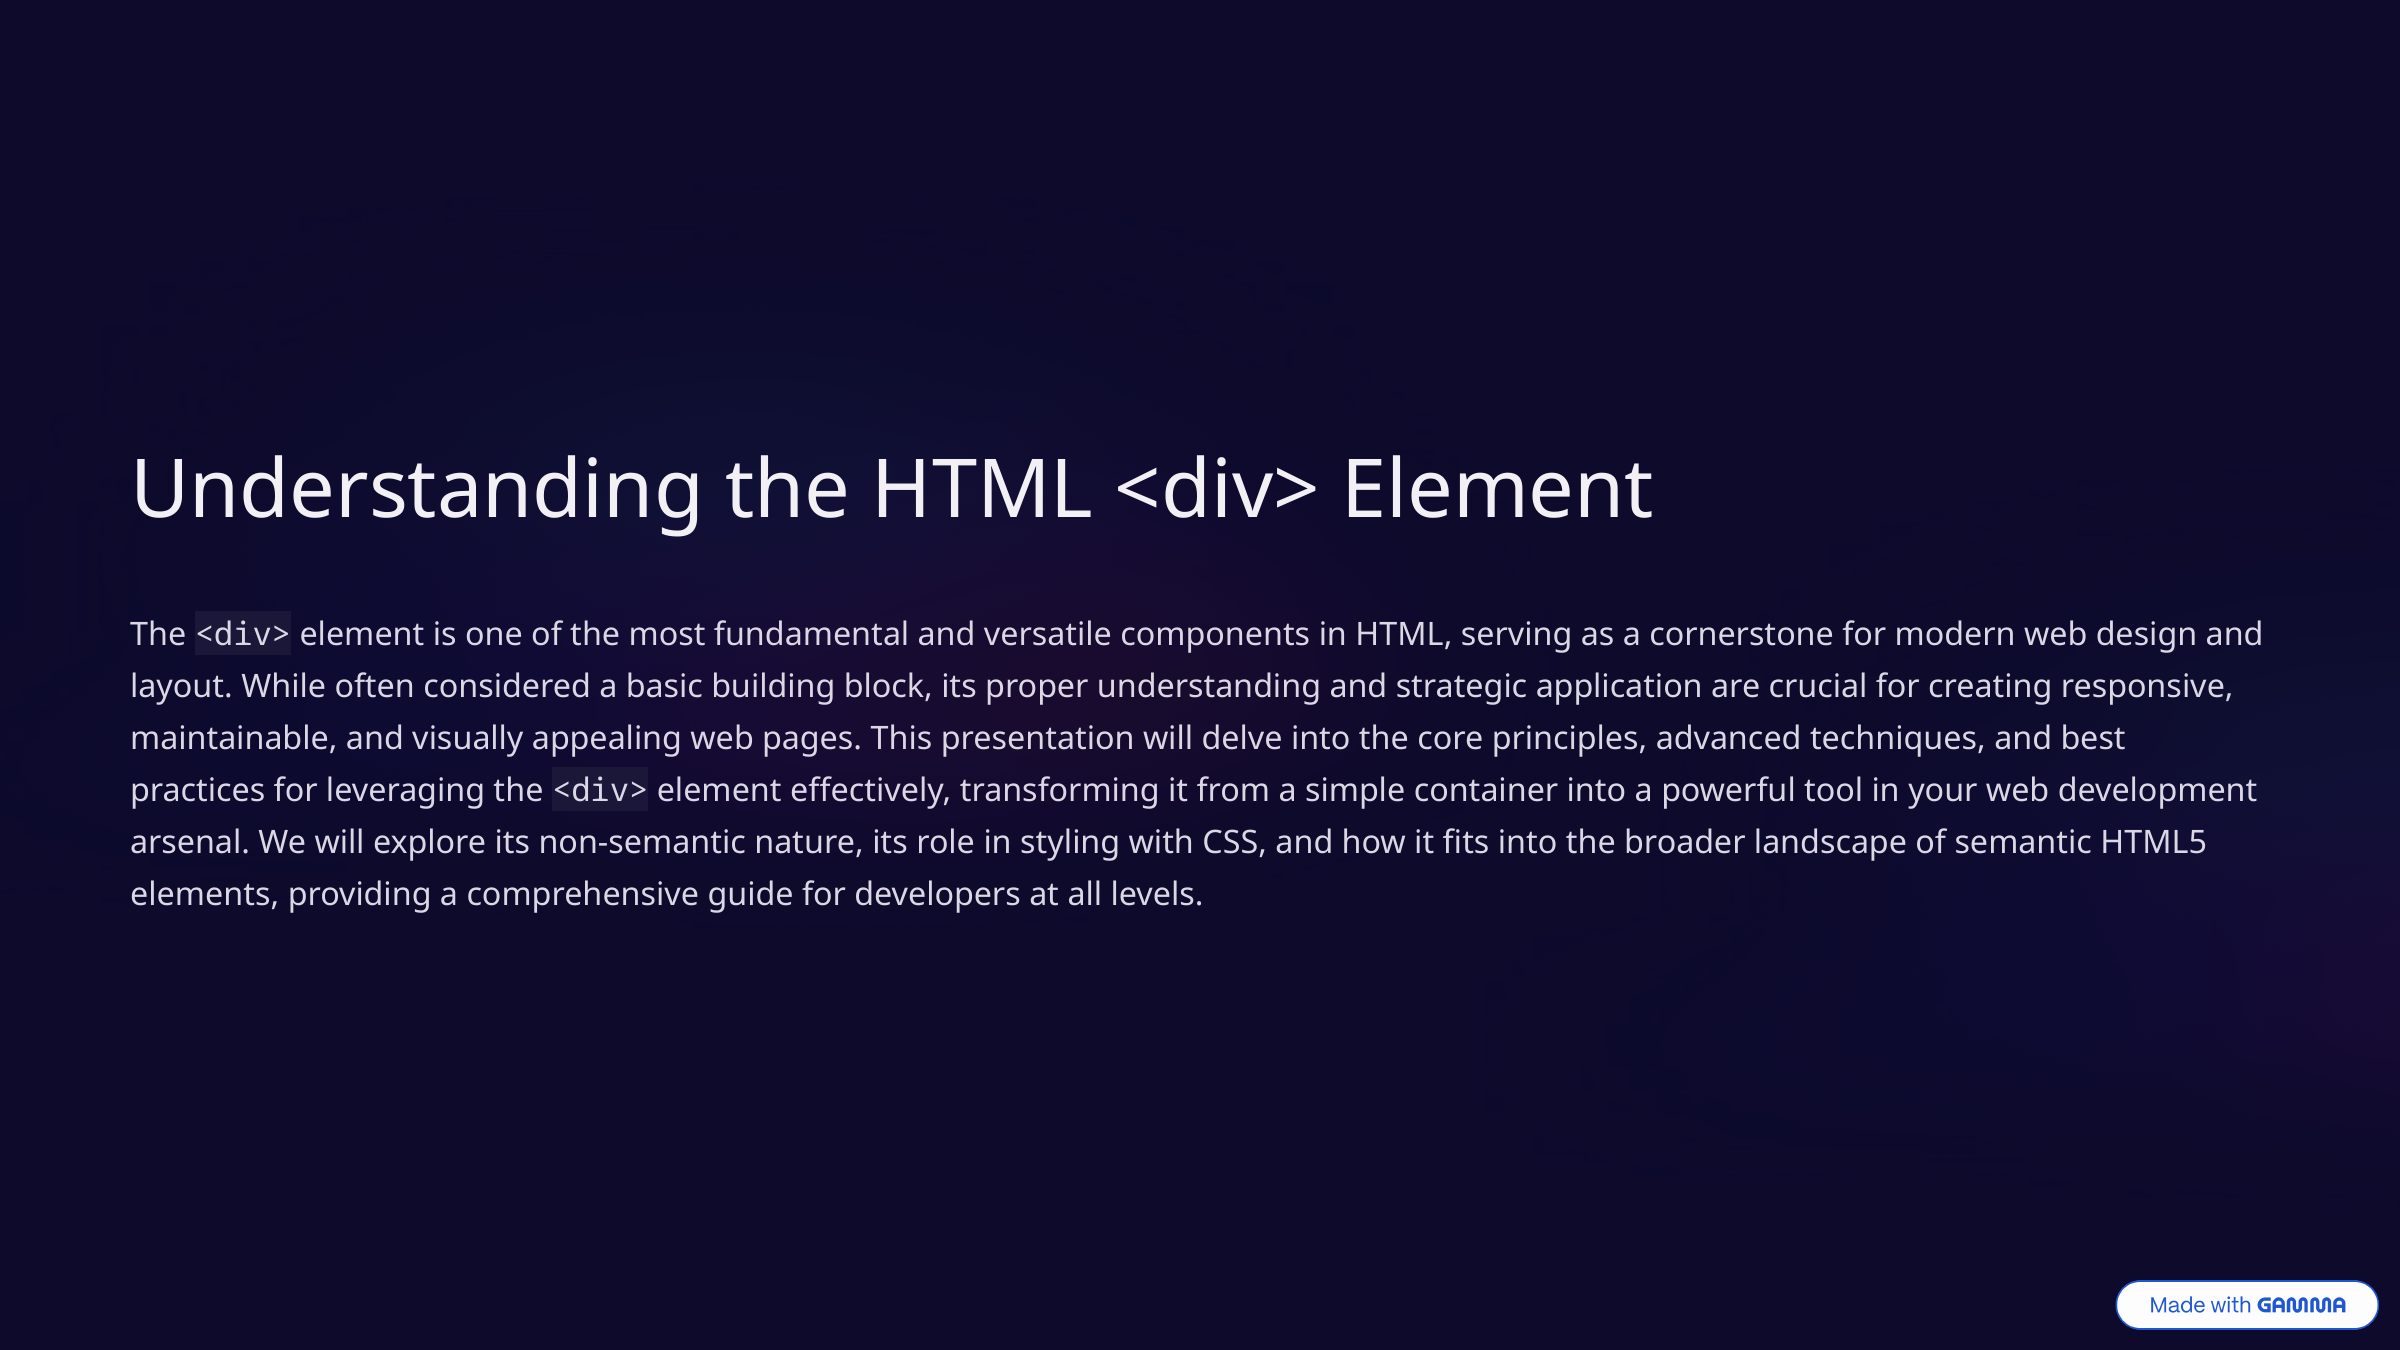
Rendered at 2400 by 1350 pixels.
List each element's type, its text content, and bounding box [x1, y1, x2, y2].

picture [2106, 1271, 2389, 1339]
text_box Understanding the HTML <div> Element [130, 432, 1774, 535]
text_box The <div> element is one of the most fundamental and versatile components in HTML, serving as a cornerstone for modern web design and layout. While often considered a basic building block, its proper understanding and strategic application are crucial for creating responsive, maintainable, and visually appealing web pages. This presentation will delve into the core principles, advanced techniques, and best practices for leveraging the <div> element effectively, transforming it from a simple container into a powerful tool in your web development arsenal. We will explore its non-semantic nature, its role in styling with CSS, and how it fits into the broader landscape of semantic HTML5 elements, providing a comprehensive guide for developers at all levels. [130, 599, 2270, 918]
